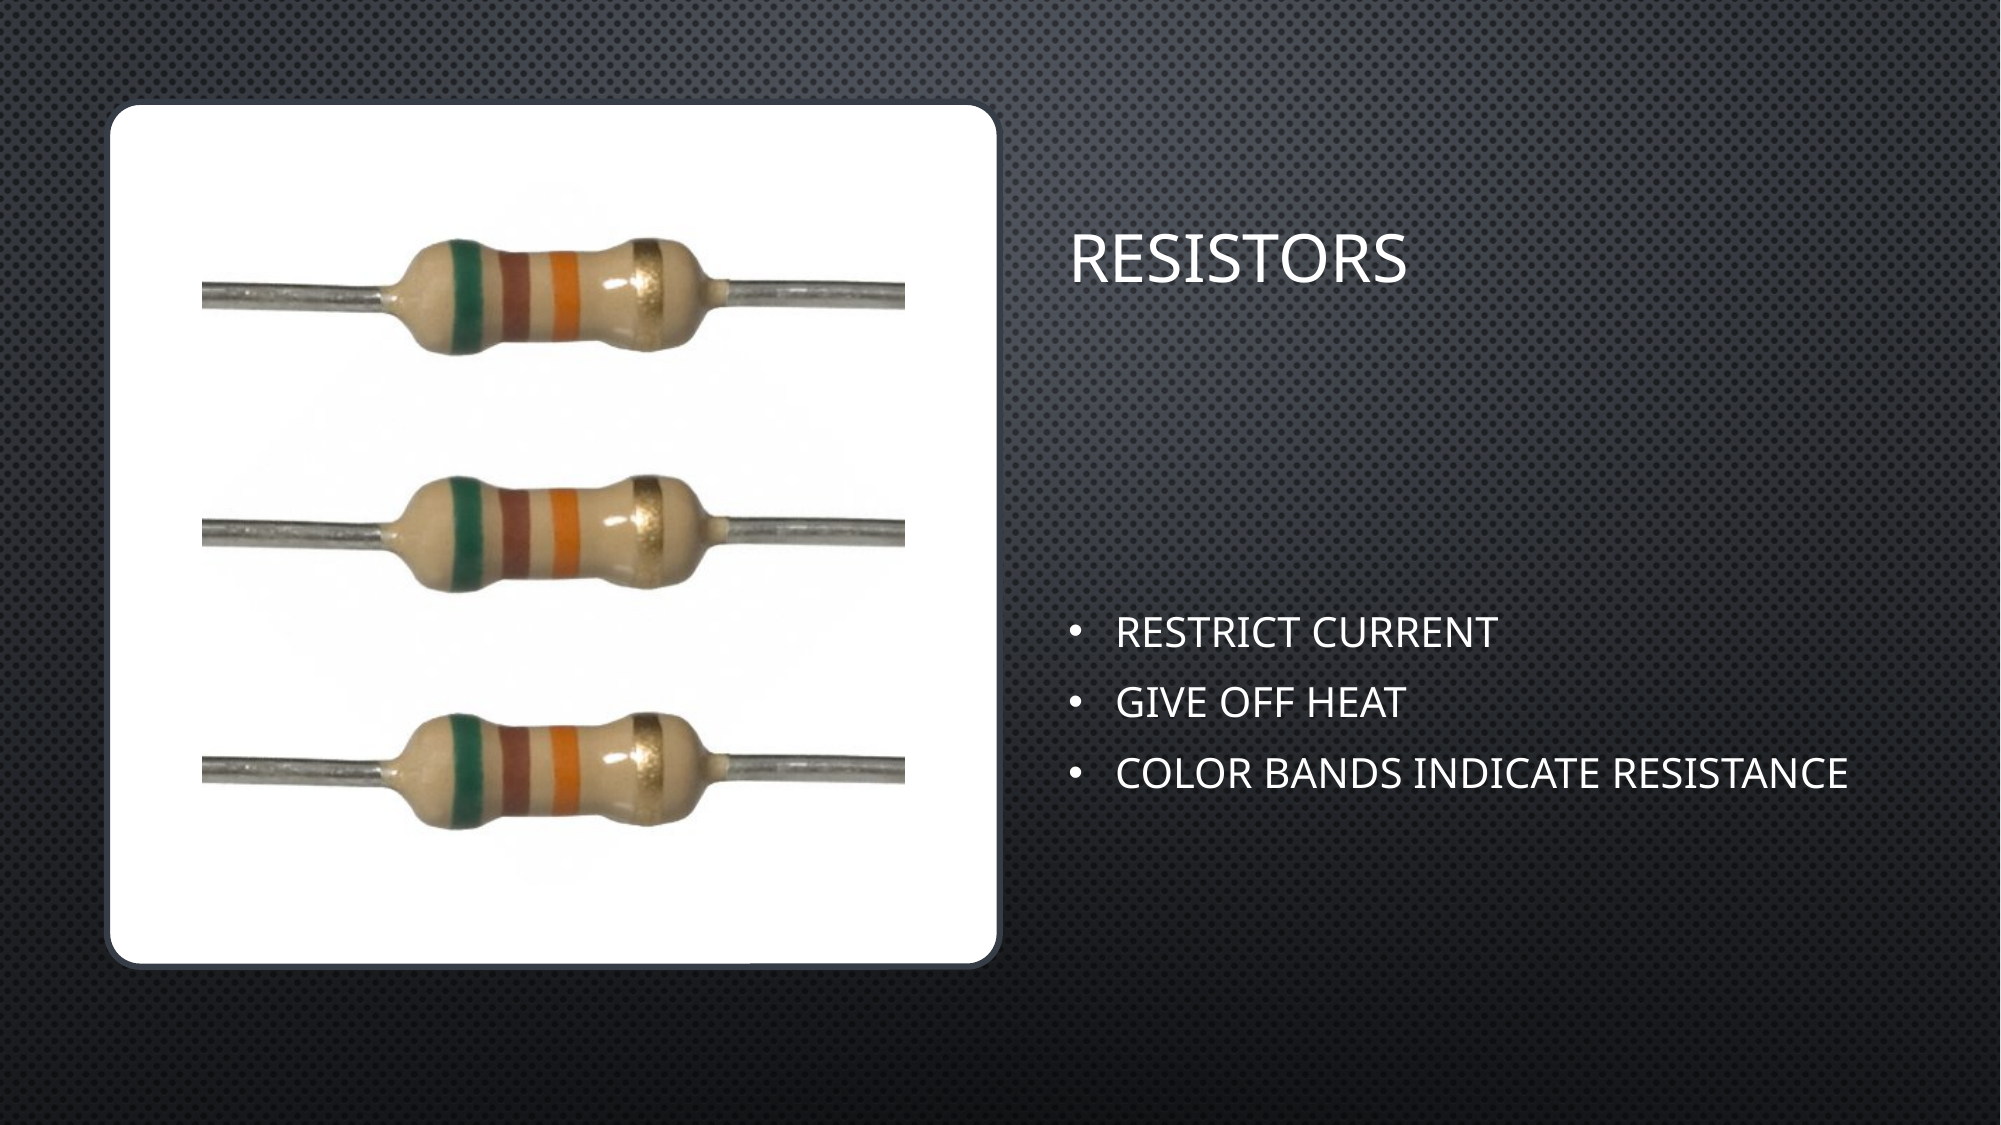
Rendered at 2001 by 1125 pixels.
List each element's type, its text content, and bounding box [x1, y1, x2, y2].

list Restrict current Give off heat Color bands indicate resistance [1053, 437, 1894, 966]
text_box [105, 100, 1002, 969]
picture [201, 182, 905, 886]
title Resistors [1053, 99, 1894, 413]
